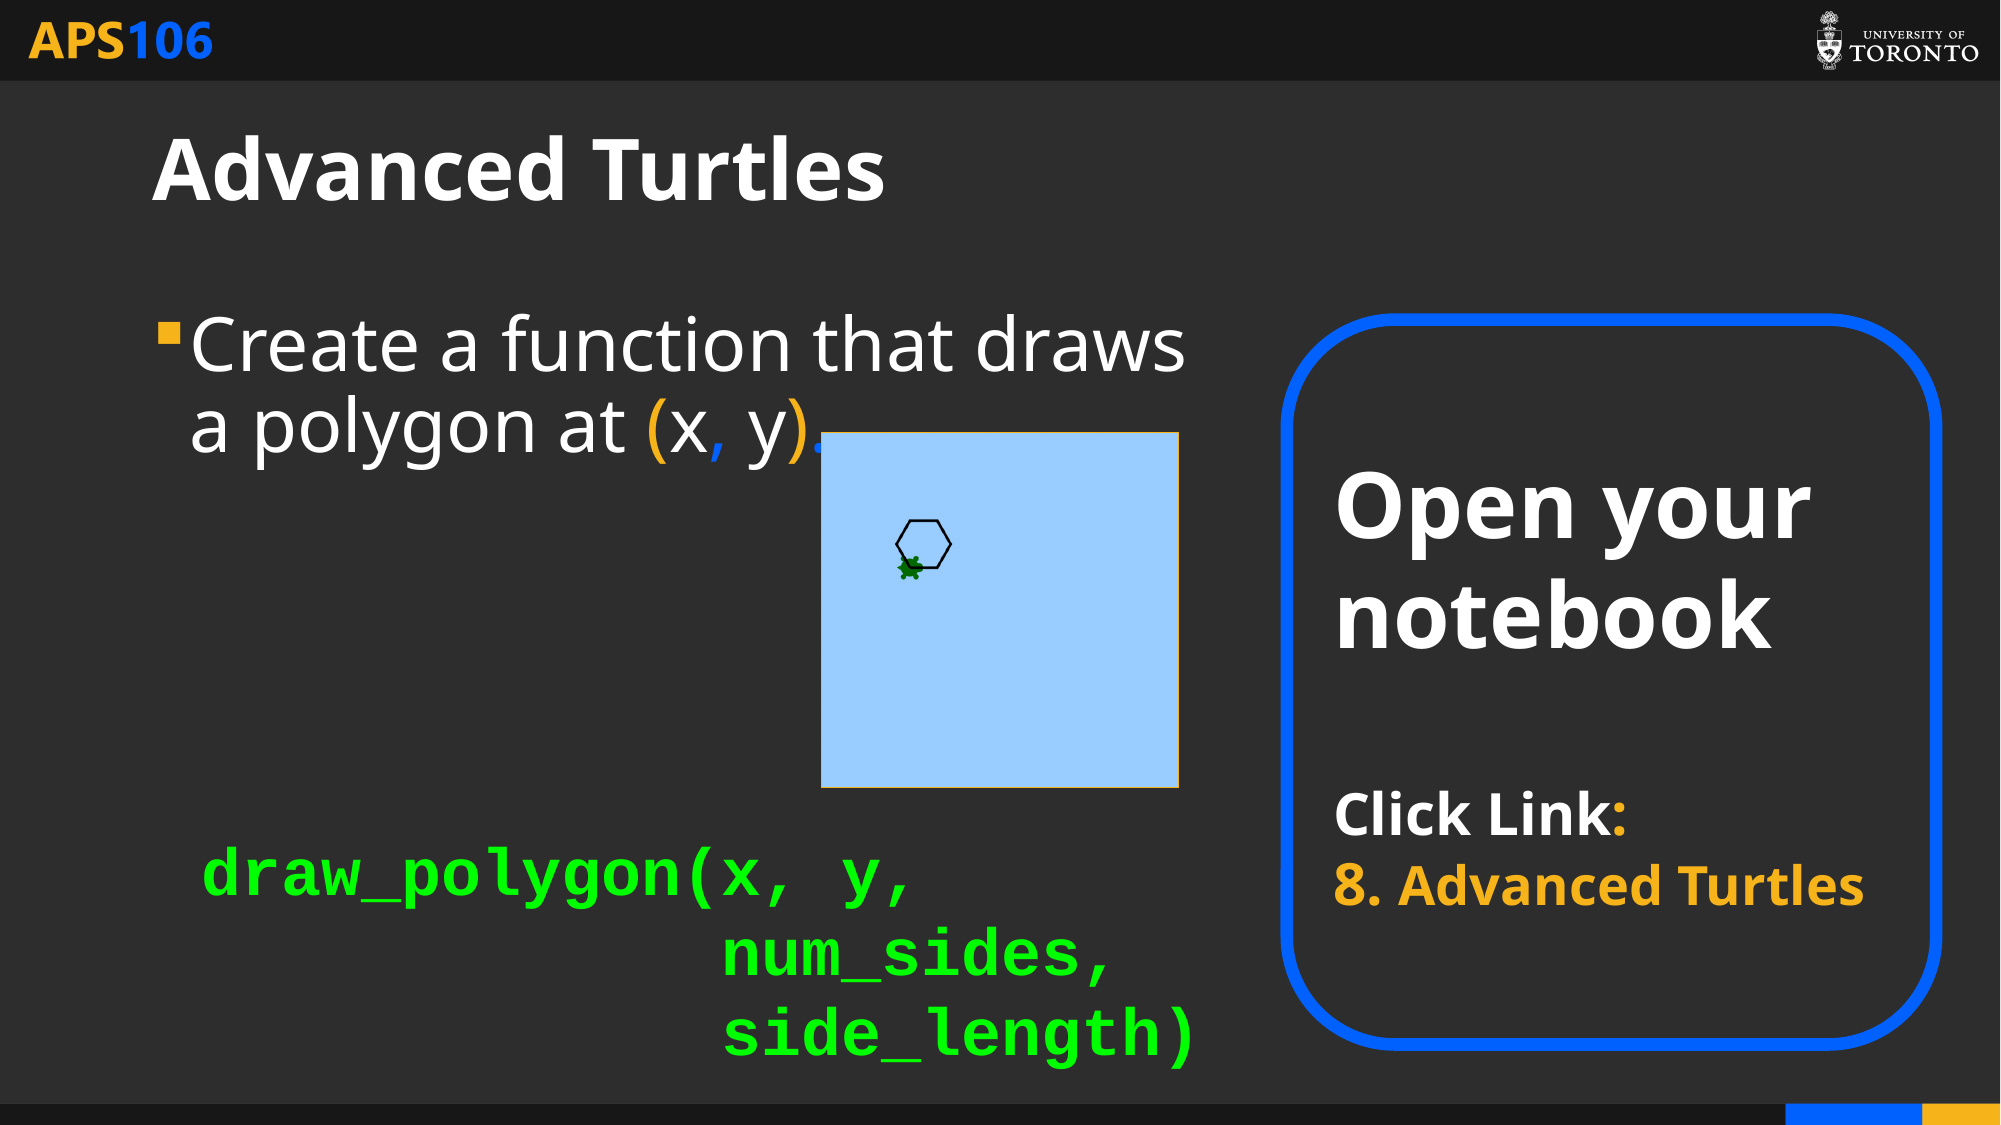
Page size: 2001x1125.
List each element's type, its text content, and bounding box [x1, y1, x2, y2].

text_box Open your notebook Click Link: 8. Advanced Turtles [1285, 318, 1938, 1046]
picture [0, 0, 2001, 1125]
title Advanced Turtles [137, 119, 1863, 227]
text_box draw_polygon(x, y, num_sides, side_length) [186, 821, 1257, 1077]
list Create a function that draws a polygon at (x, y). [137, 299, 1239, 1045]
